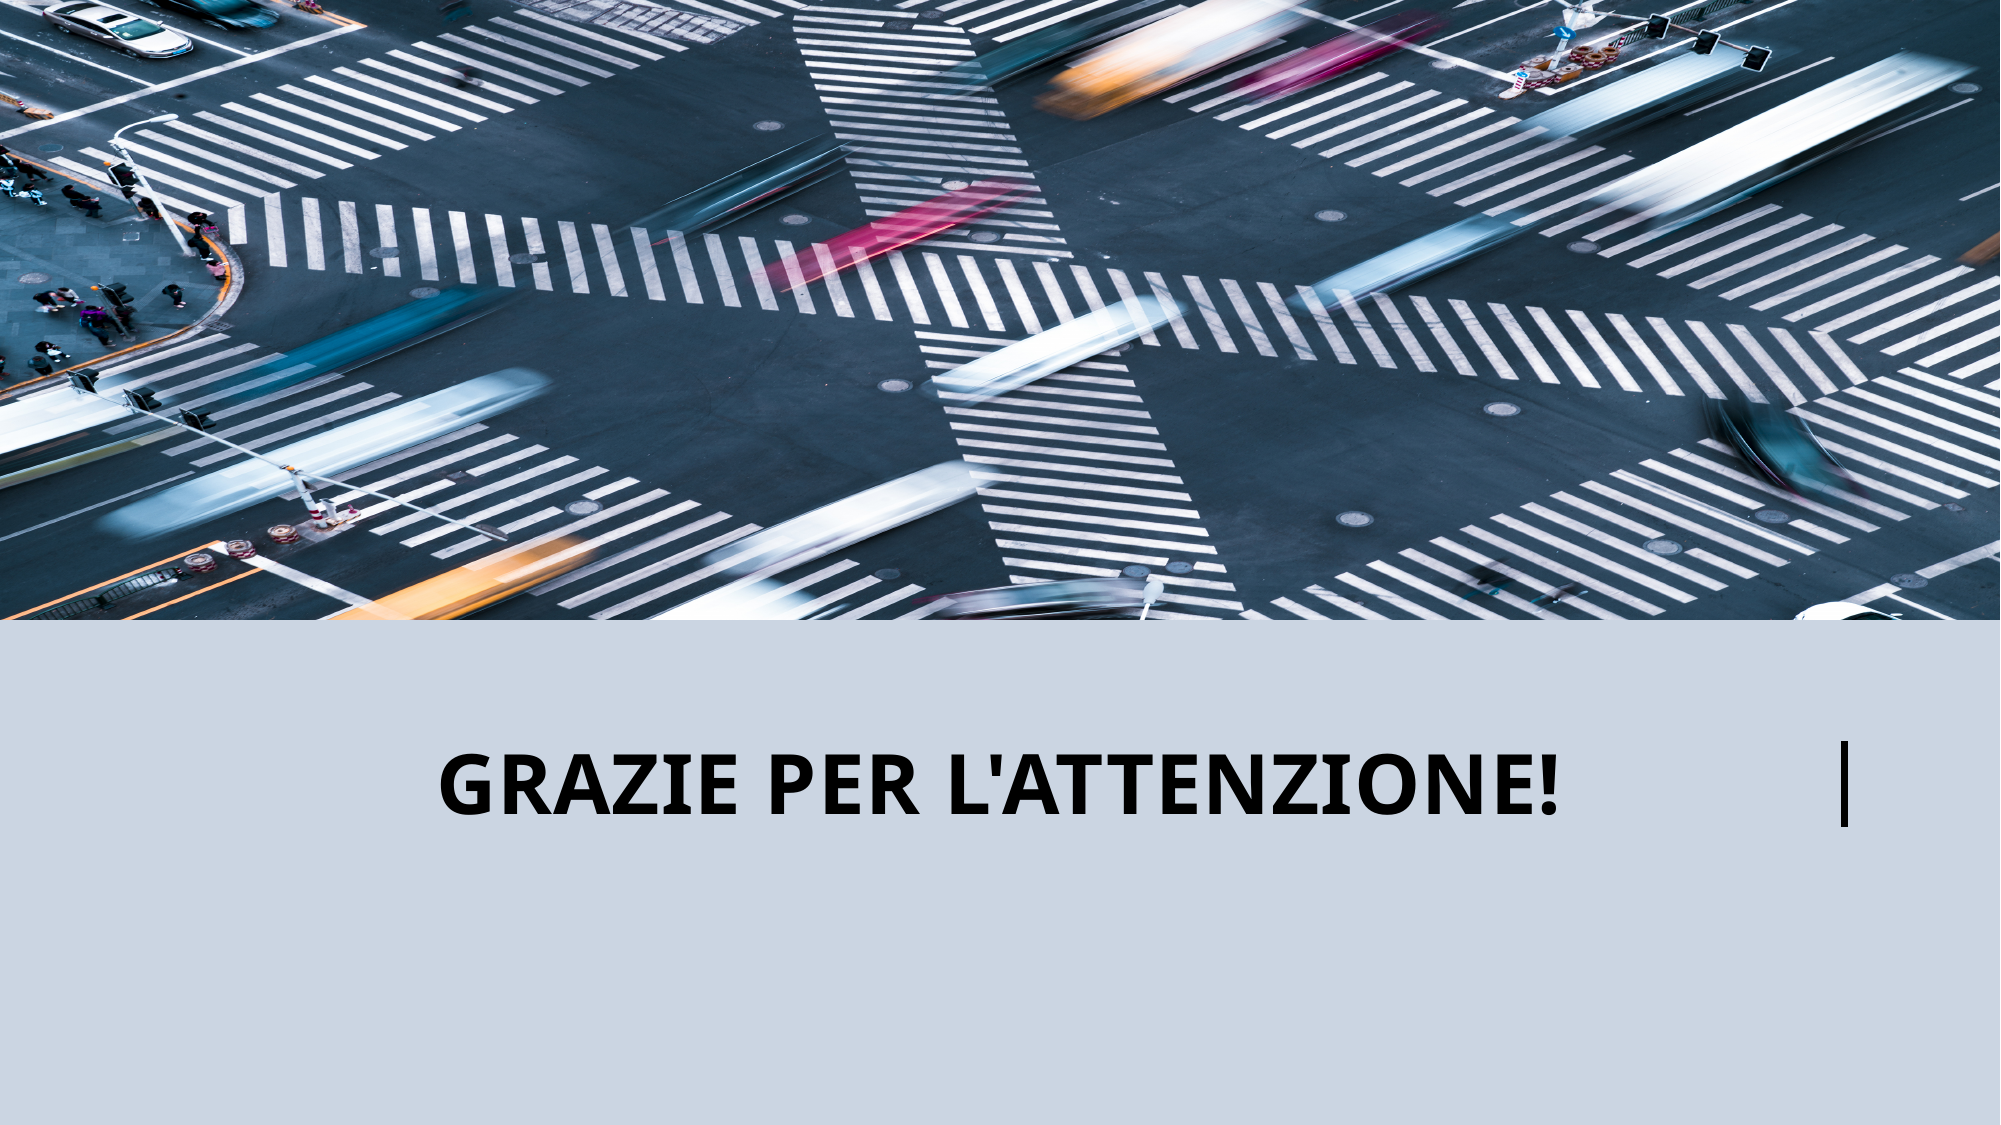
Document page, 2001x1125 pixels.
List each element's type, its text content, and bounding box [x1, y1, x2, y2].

picture [0, 0, 2000, 620]
title GRAZIE PER L'ATTENZIONE! [0, 735, 2000, 886]
